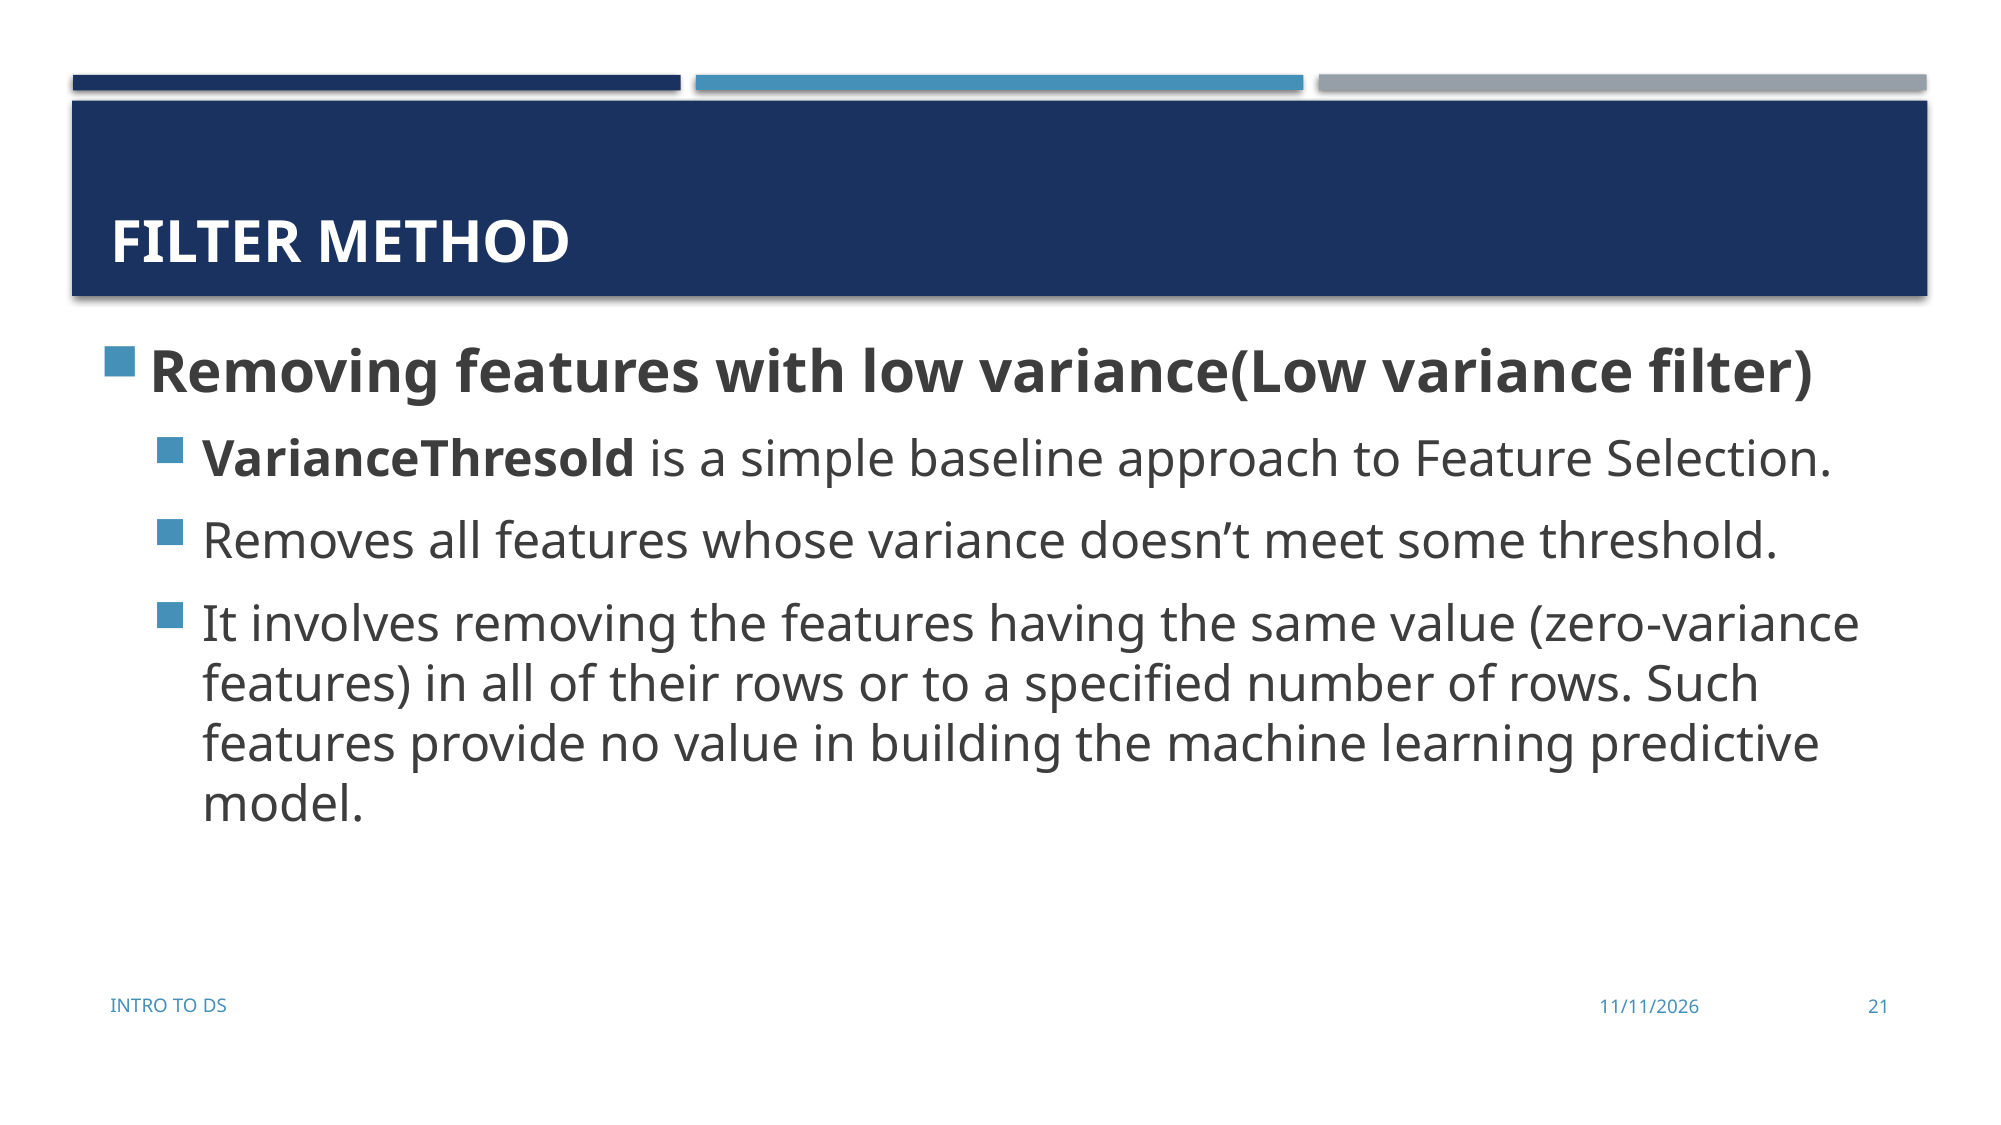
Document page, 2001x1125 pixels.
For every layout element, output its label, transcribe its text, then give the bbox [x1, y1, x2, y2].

footer Intro to DS [95, 976, 1230, 1037]
list Removing features with low variance(Low variance filter) VarianceThresold is a simple baseline approach to Feature Selection. Removes all features whose variance doesn’t meet some threshold. It involves removing the features having the same value (zero-variance features) in all of their rows or to a specified number of rows. Such features provide no value in building the machine learning predictive model. [84, 298, 1923, 962]
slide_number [1247, 977, 1715, 1037]
title Filter Method [95, 115, 1905, 282]
slide_number 21 [1732, 977, 1905, 1037]
